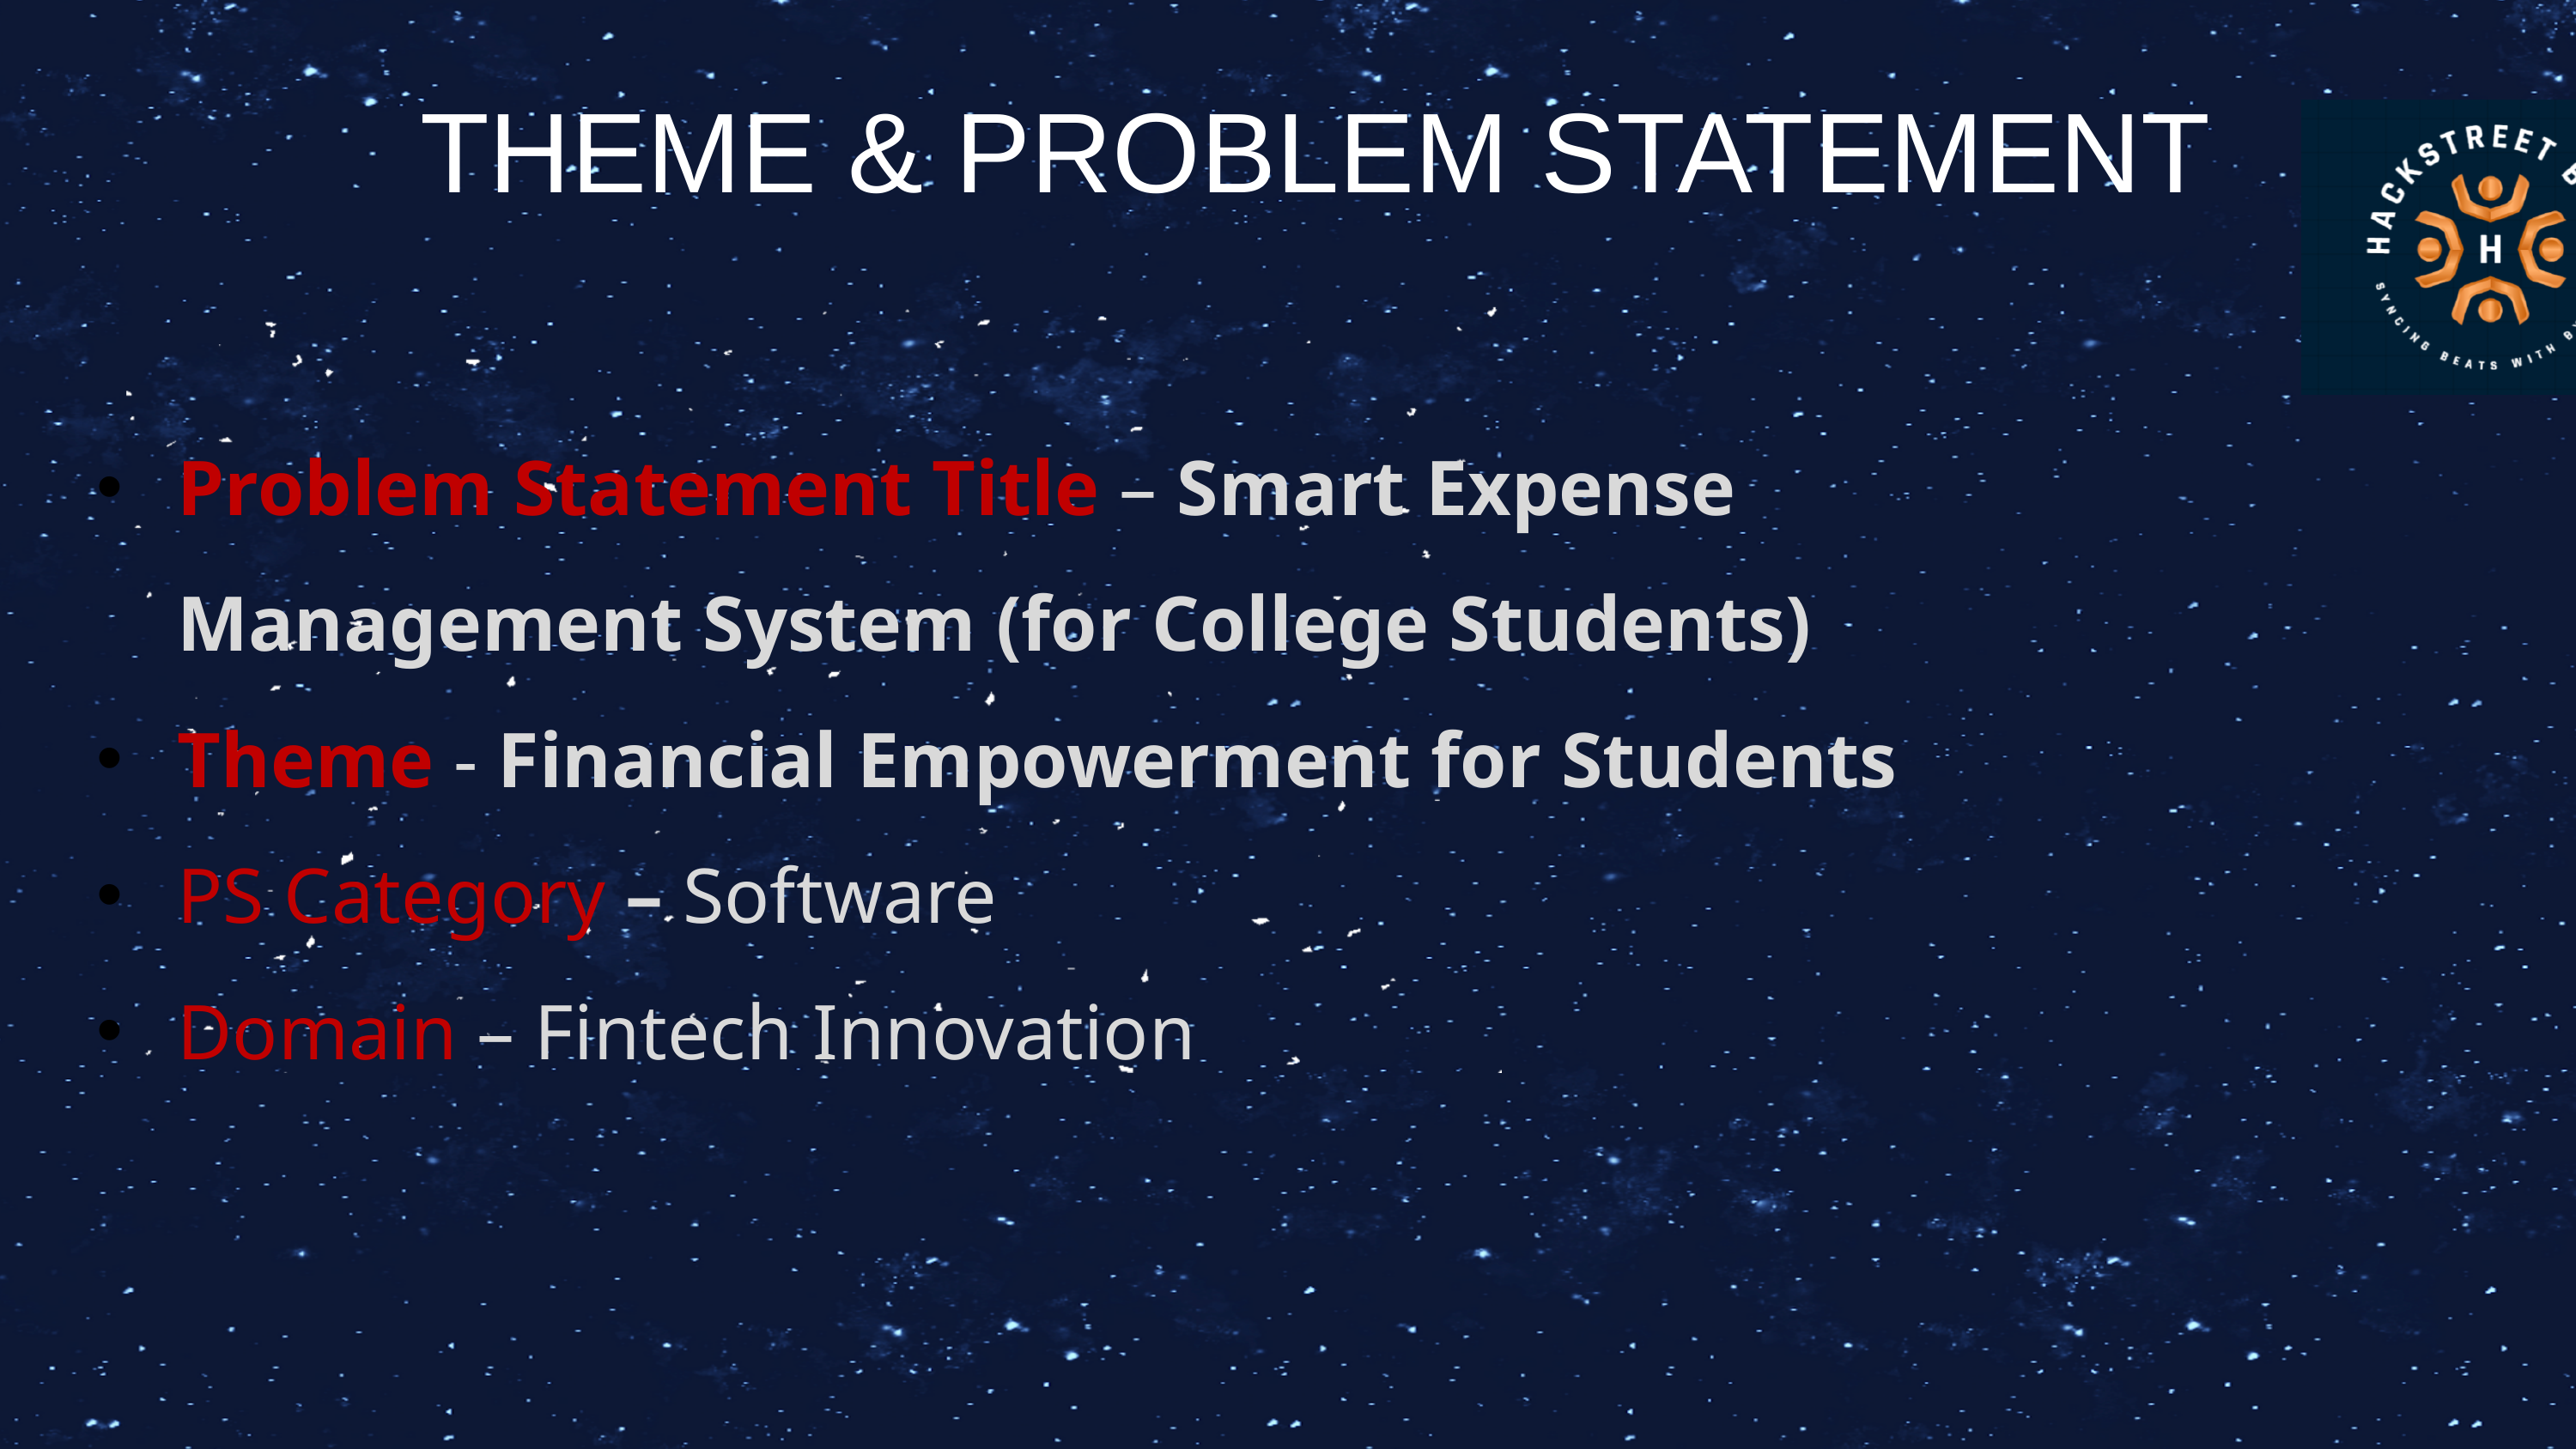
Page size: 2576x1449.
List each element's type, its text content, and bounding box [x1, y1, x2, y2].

picture [125, 302, 1502, 1074]
picture [2300, 100, 2576, 396]
text_box THEME & PROBLEM STATEMENT [358, 67, 2242, 394]
text_box [0, 0, 2576, 1449]
text_box Problem Statement Title – Smart Expense Management System (for College Students) Theme - Financial Empowerment for Students PS Category – Software Domain – Fintech Innovation [96, 394, 2242, 1209]
